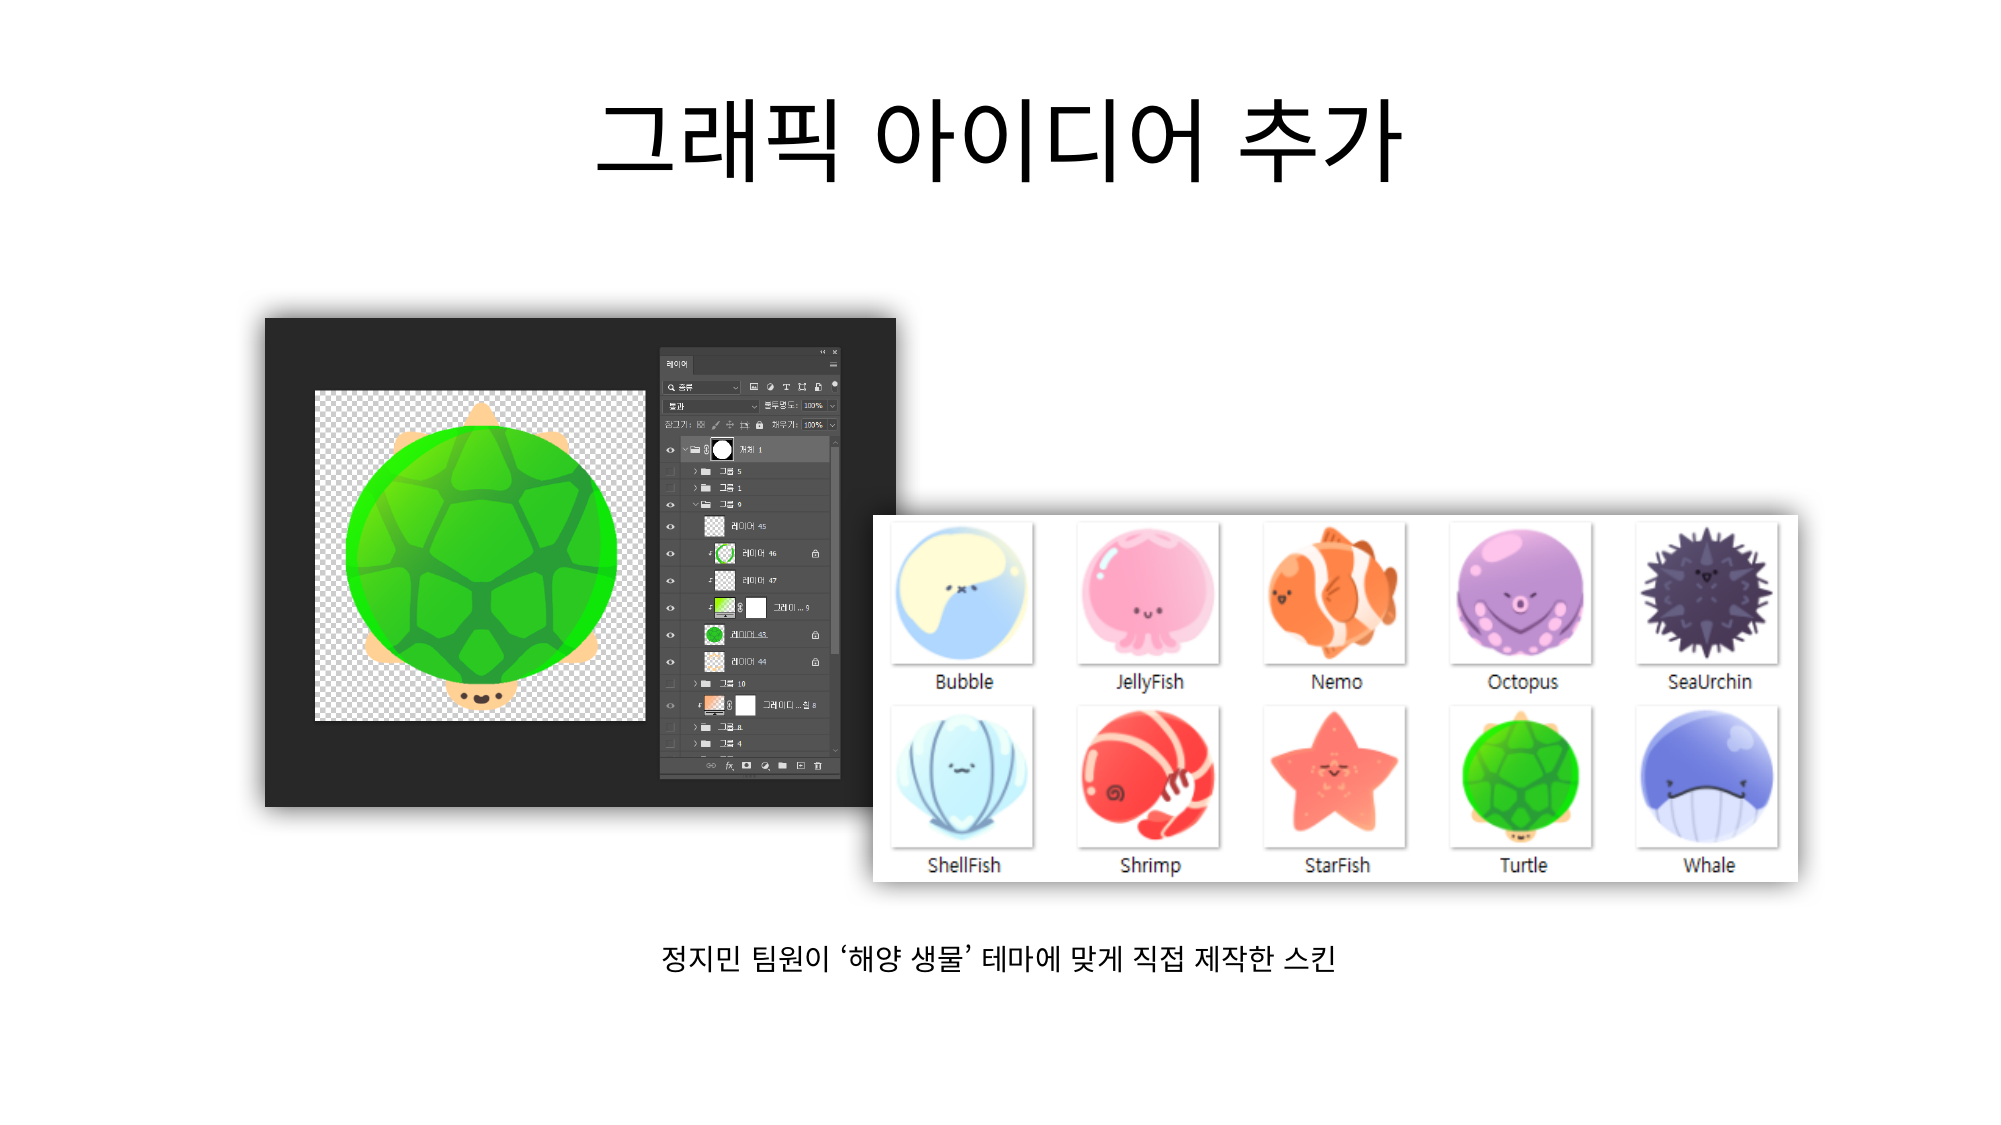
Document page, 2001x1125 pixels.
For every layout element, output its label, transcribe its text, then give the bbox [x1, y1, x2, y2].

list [264, 317, 896, 808]
picture [873, 514, 1798, 882]
title 그래픽 아이디어 추가 [99, 45, 1900, 233]
text_box 정지민 팀원이 ‘해양 생물’ 테마에 맞게 직접 제작한 스킨 [521, 933, 1479, 984]
